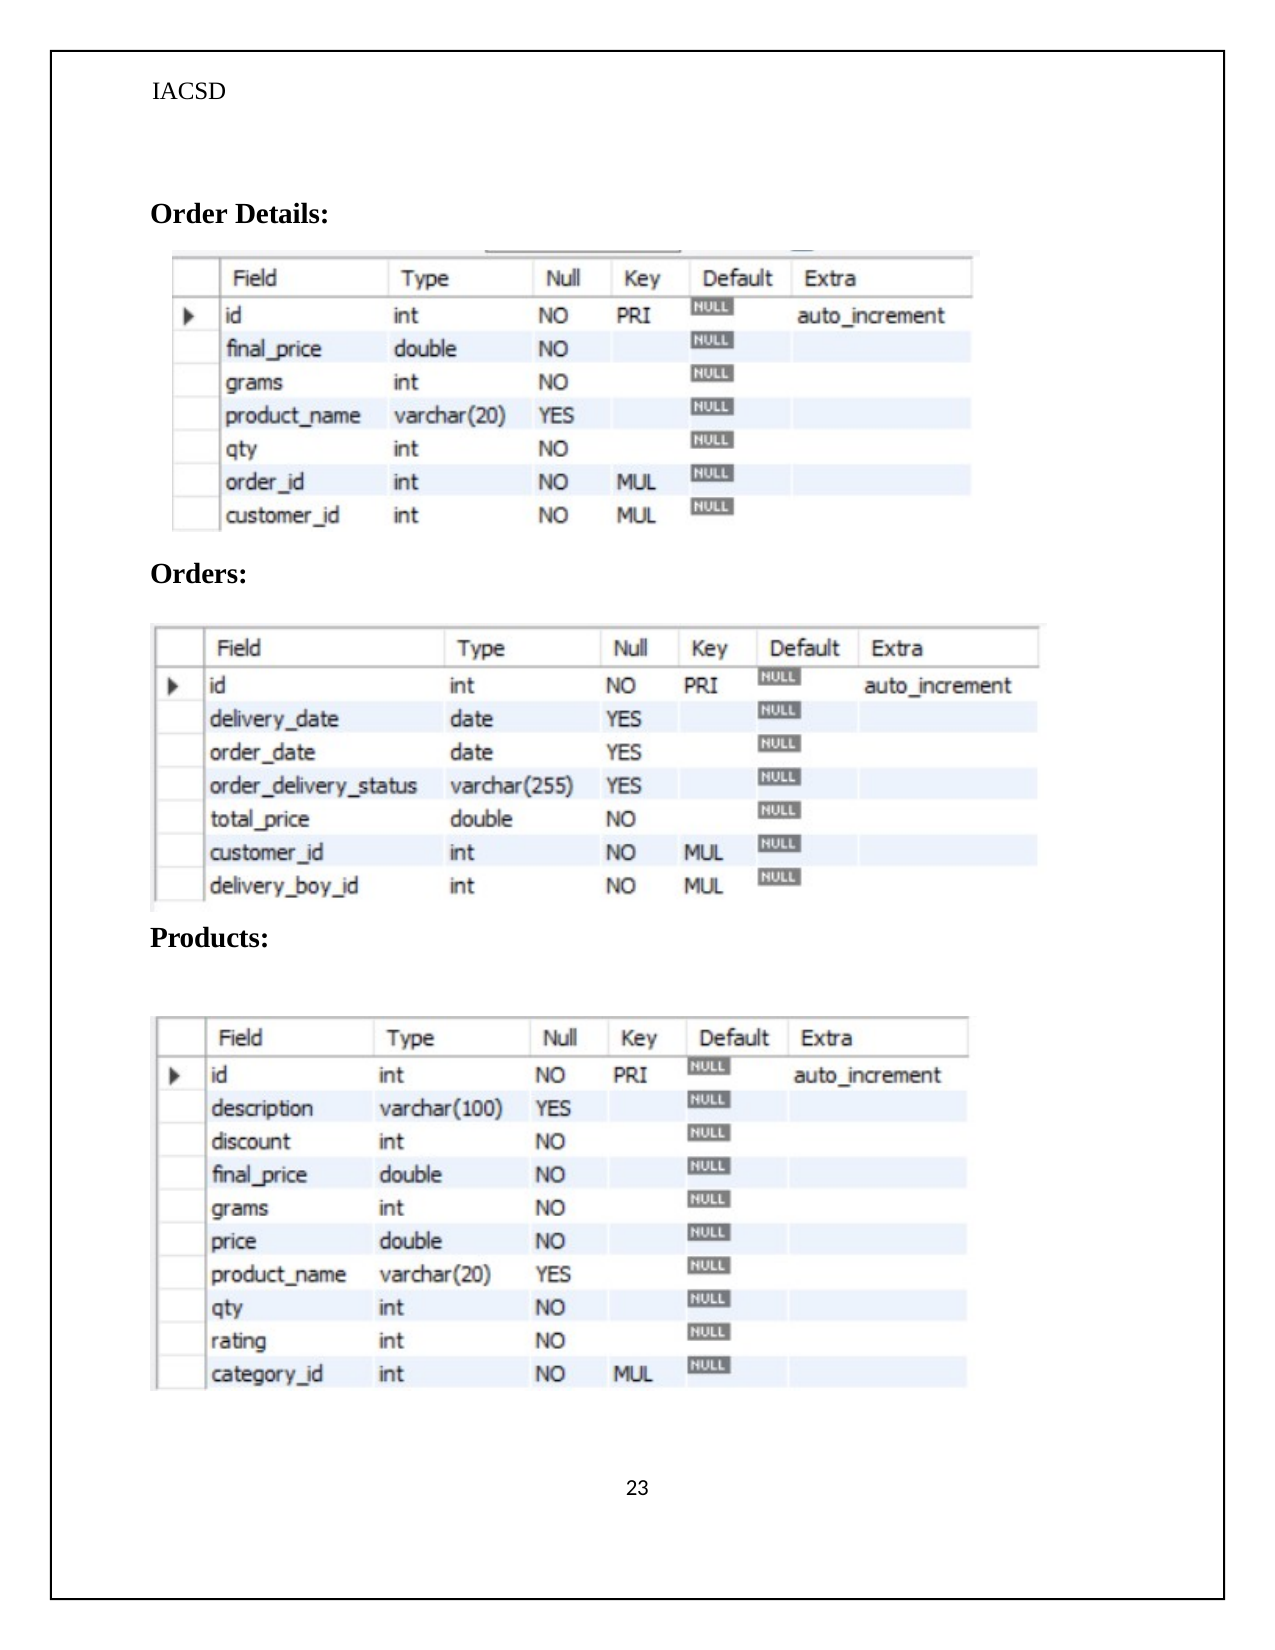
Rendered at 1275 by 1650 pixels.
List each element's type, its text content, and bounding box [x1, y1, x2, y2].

slide_number 23 [619, 1476, 658, 1650]
picture [172, 249, 980, 532]
text_box Order Details: [147, 191, 333, 229]
text_box IACSD [149, 72, 230, 105]
text_box [49, 49, 1226, 1601]
text_box Products: [147, 918, 274, 954]
picture [149, 623, 1048, 912]
text_box Orders: [147, 552, 251, 590]
picture [149, 1015, 977, 1392]
